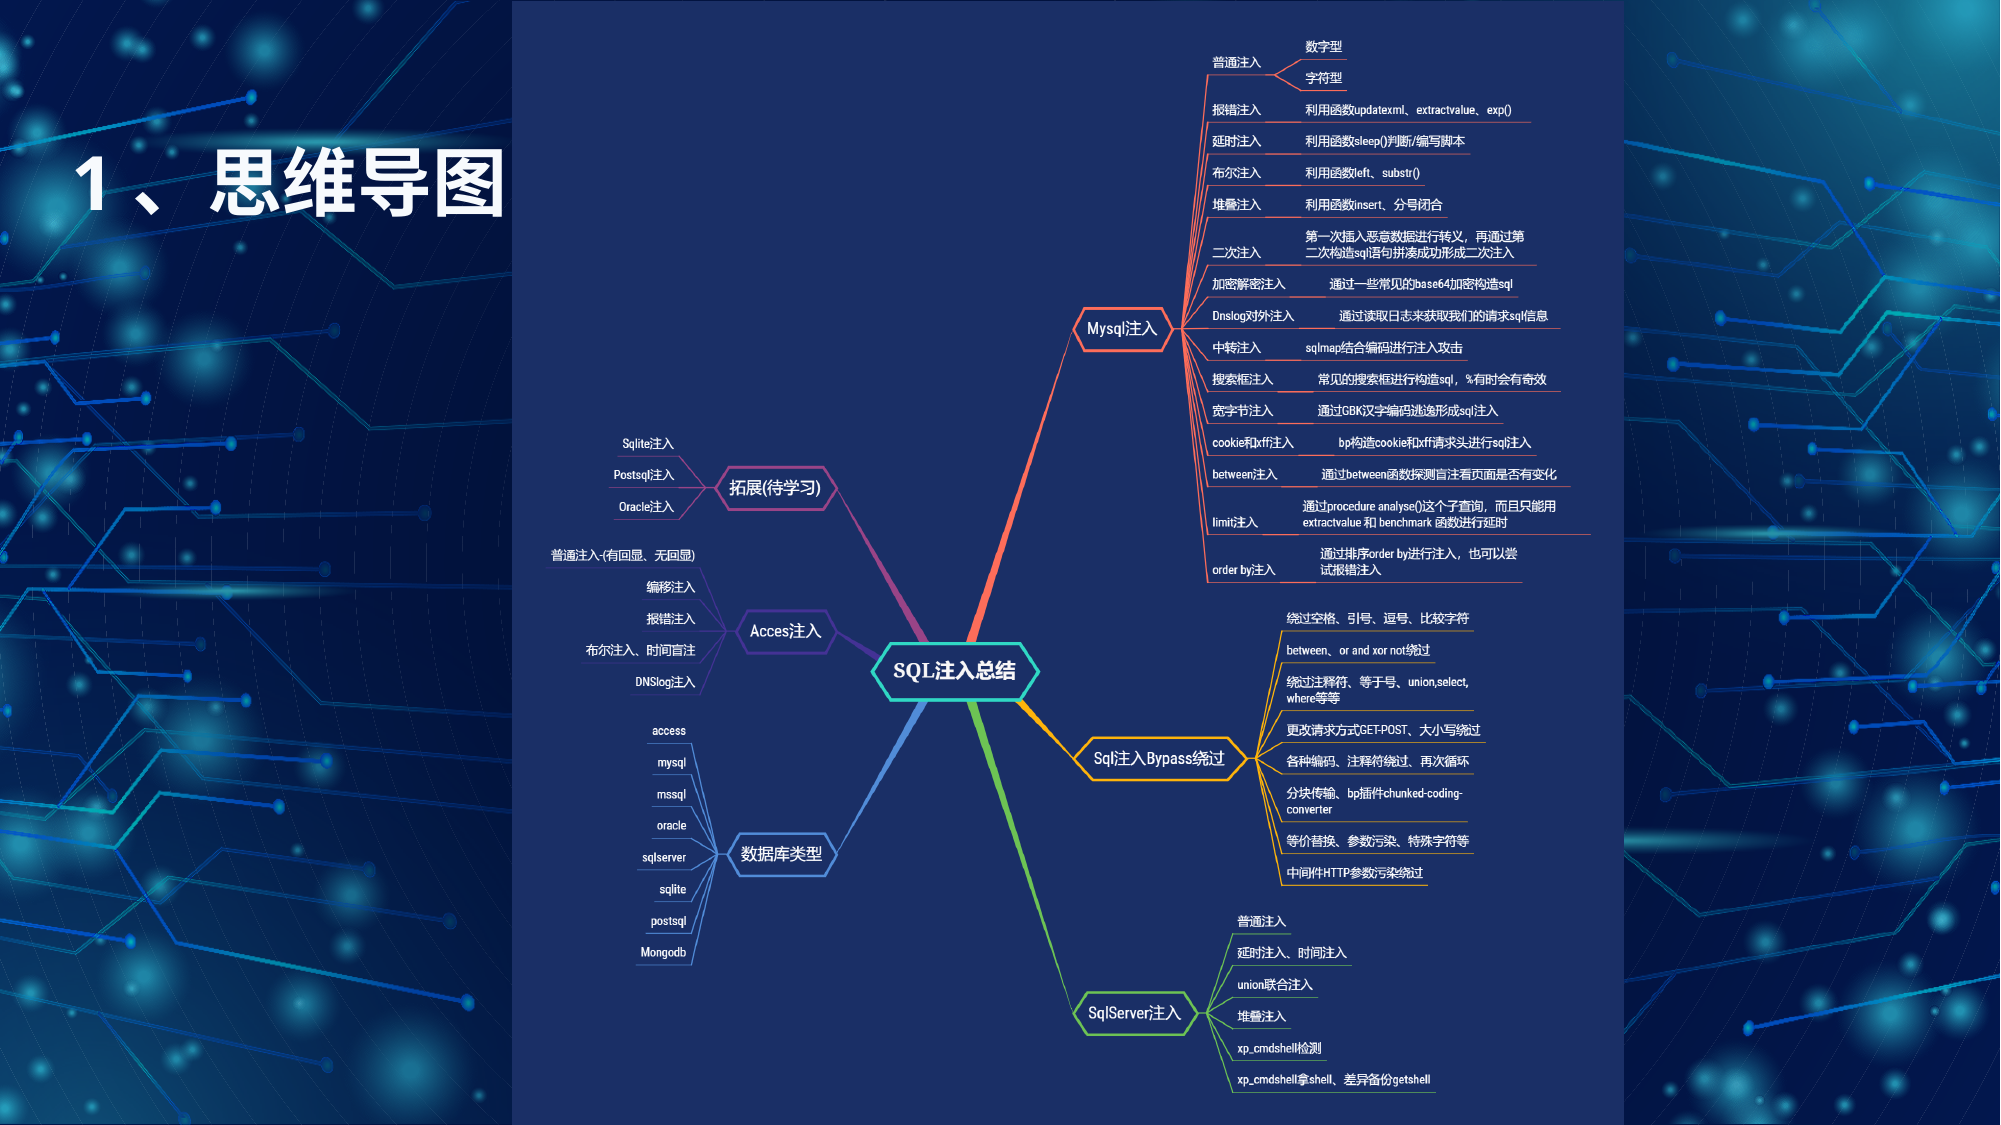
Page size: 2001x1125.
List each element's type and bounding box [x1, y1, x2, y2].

text_box [0, 0, 512, 1125]
text_box [1624, 0, 2000, 1125]
picture [512, 0, 1624, 1125]
